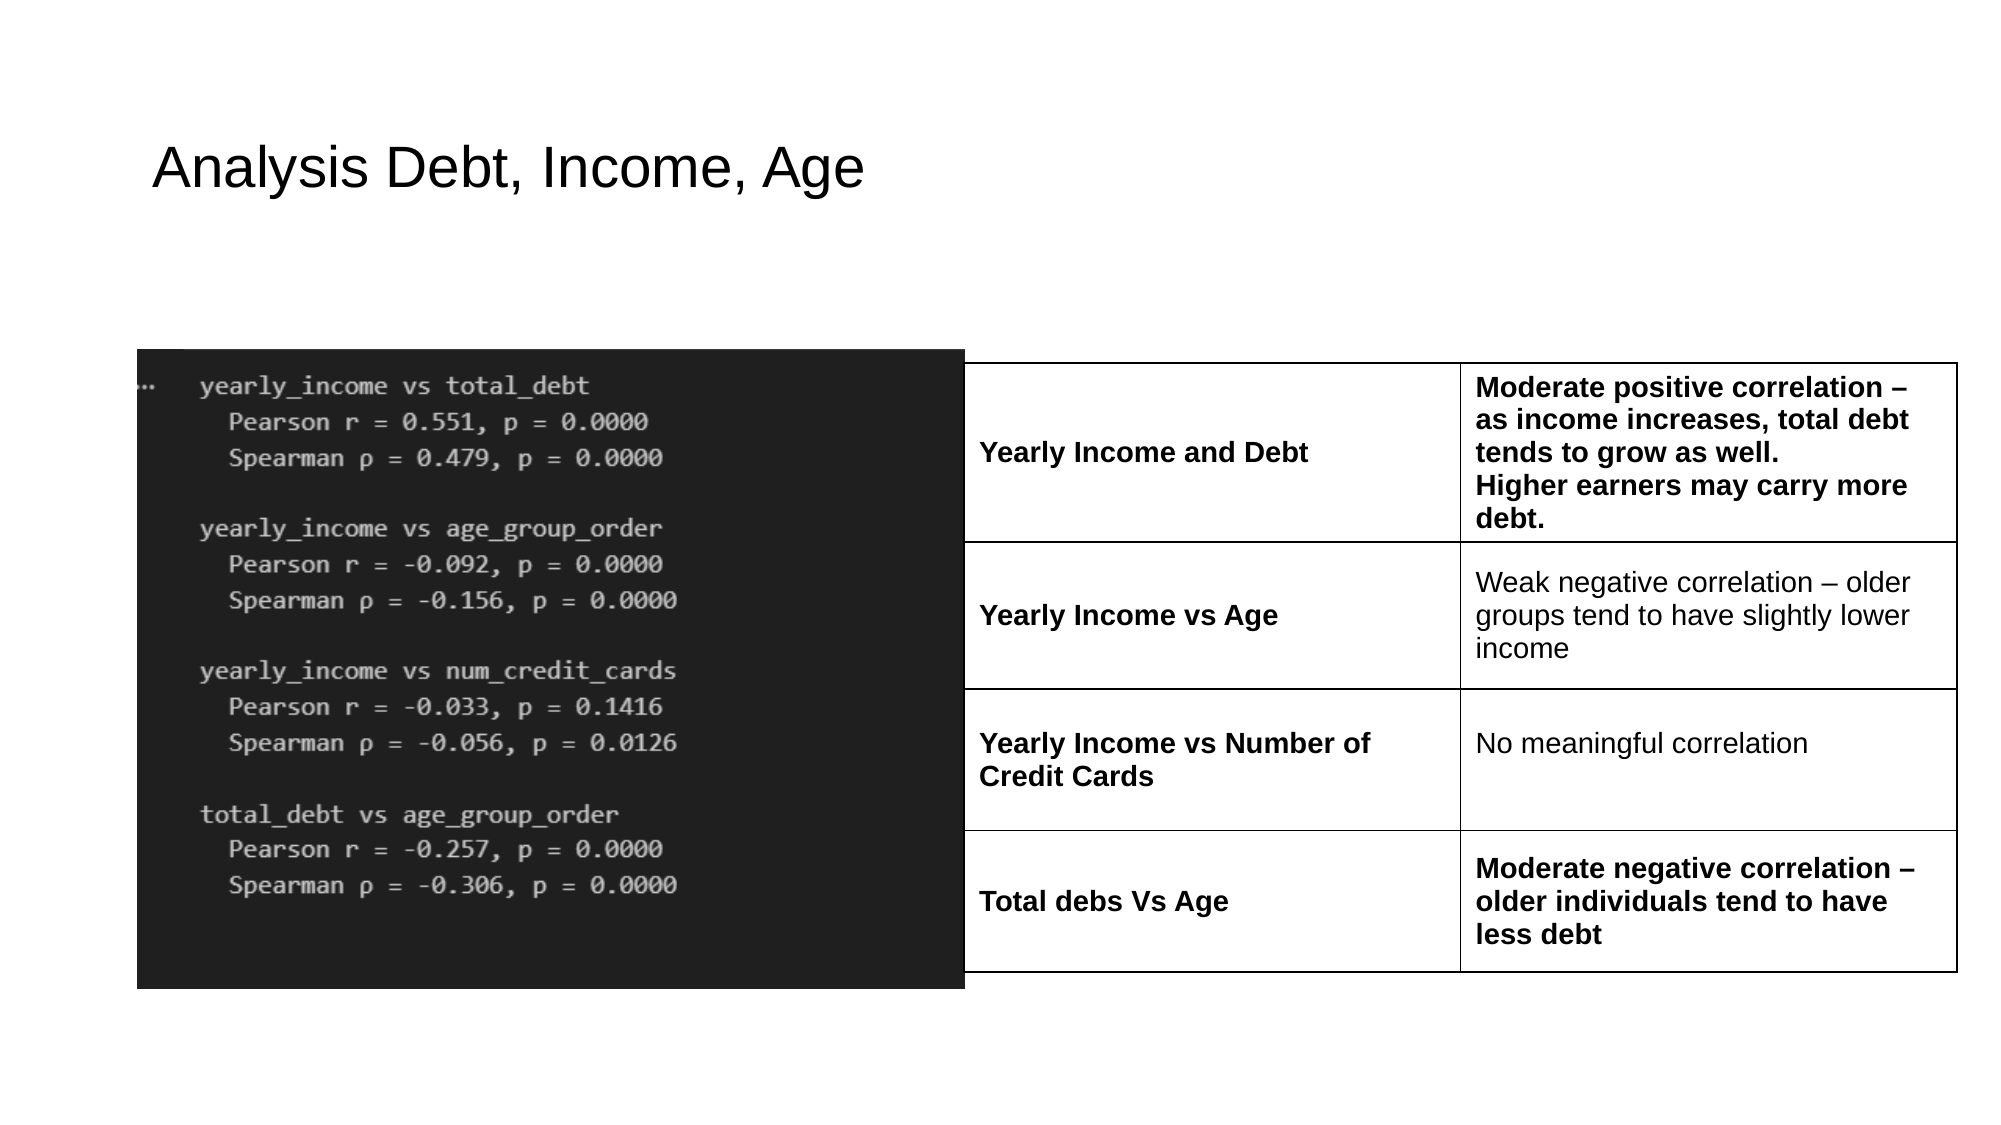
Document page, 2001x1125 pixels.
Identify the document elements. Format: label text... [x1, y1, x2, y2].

table_cell No meaningful correlation [1461, 690, 1956, 830]
table_cell Moderate negative correlation – older individuals tend to have less debt [1461, 831, 1956, 971]
table_header Yearly Income and Debt [968, 364, 1460, 541]
table_cell Total debs Vs Age [968, 831, 1460, 971]
table_header Moderate positive correlation – as income increases, total debt tends to grow as well. Higher earners may carry more debt. [1461, 364, 1956, 541]
table_cell Yearly Income vs Number of Credit Cards [968, 690, 1460, 830]
picture [137, 349, 965, 990]
table_cell Yearly Income vs Age [968, 543, 1460, 688]
table_cell Weak negative correlation – older groups tend to have slightly lower income [1461, 543, 1956, 688]
title Analysis Debt, Income, Age [137, 59, 1863, 278]
